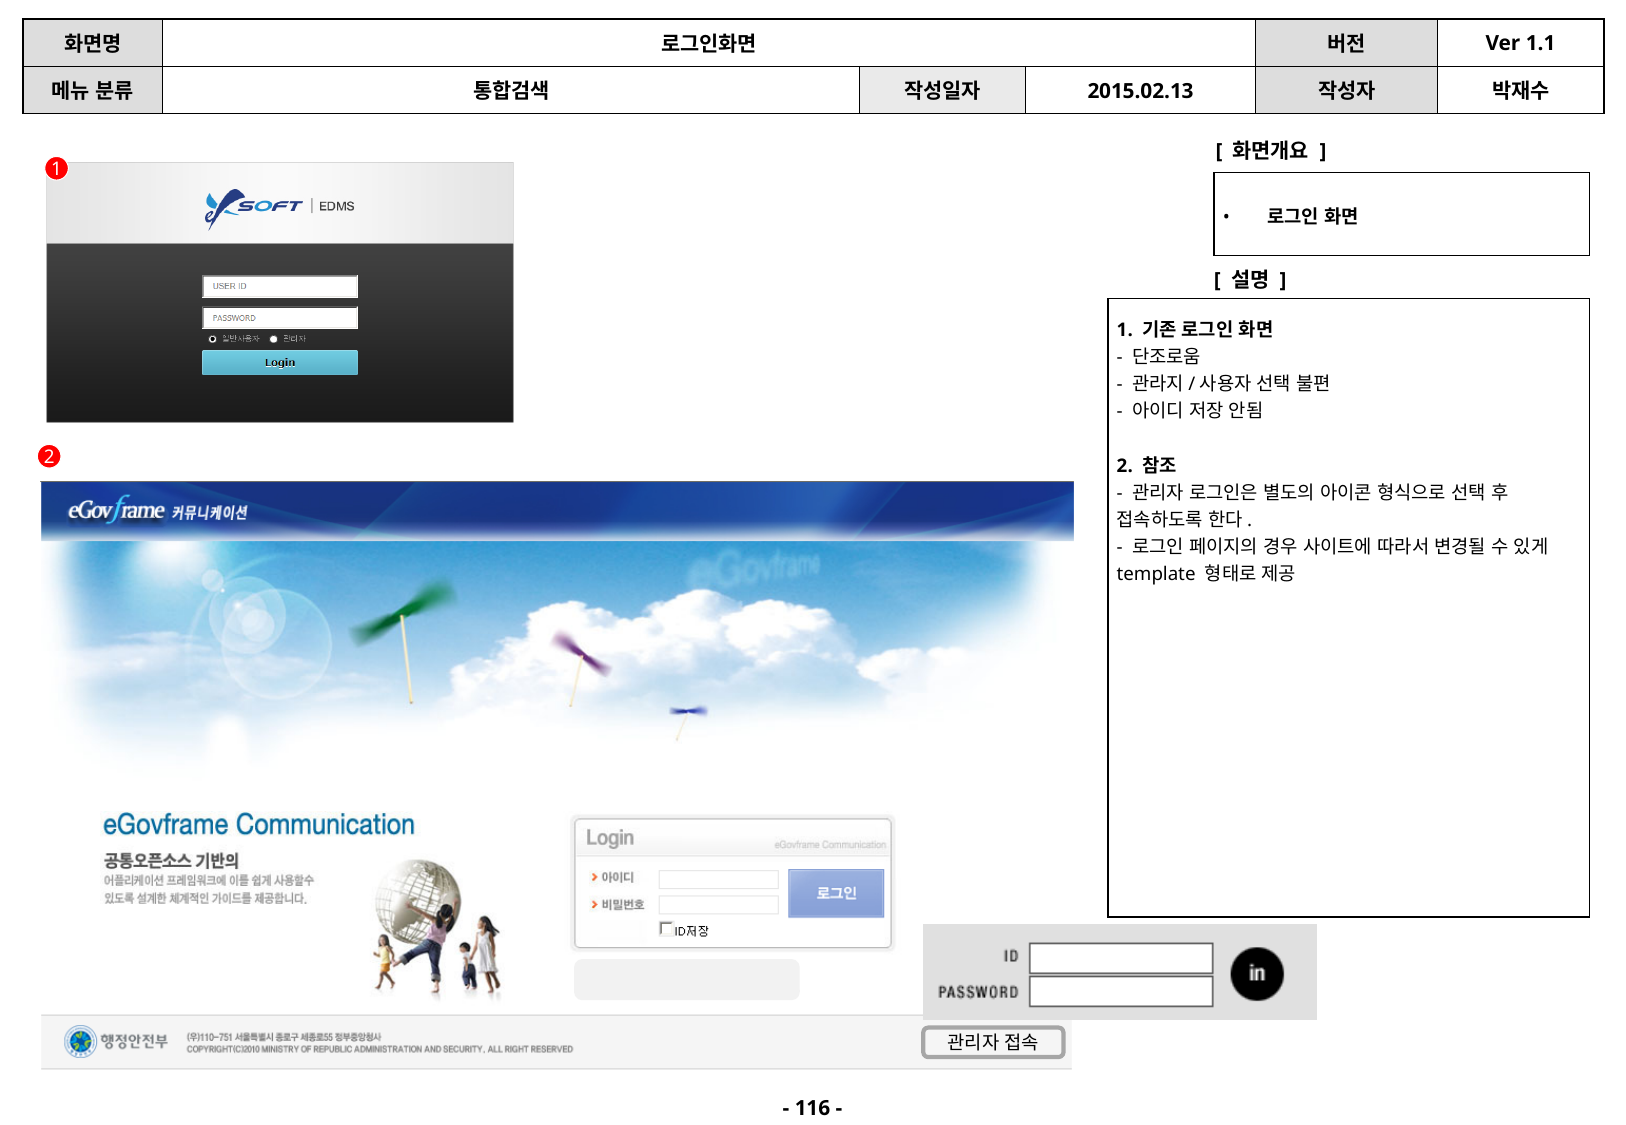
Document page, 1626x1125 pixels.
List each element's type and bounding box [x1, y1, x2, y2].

table_header [1438, 20, 1603, 66]
table_cell [163, 67, 859, 113]
table_cell [1438, 67, 1603, 113]
table_cell [24, 67, 162, 113]
picture [22, 141, 540, 442]
table_cell [860, 67, 1025, 113]
text_box [35, 442, 64, 471]
table_cell [1026, 67, 1255, 113]
text_box [1107, 298, 1590, 917]
text_box [1213, 267, 1287, 293]
picture [36, 480, 1318, 1080]
table_header [1256, 20, 1437, 66]
text_box [1215, 137, 1327, 163]
text_box [1214, 172, 1590, 256]
table_header [163, 20, 1255, 66]
table_cell [1256, 67, 1437, 113]
table_header [24, 20, 162, 66]
